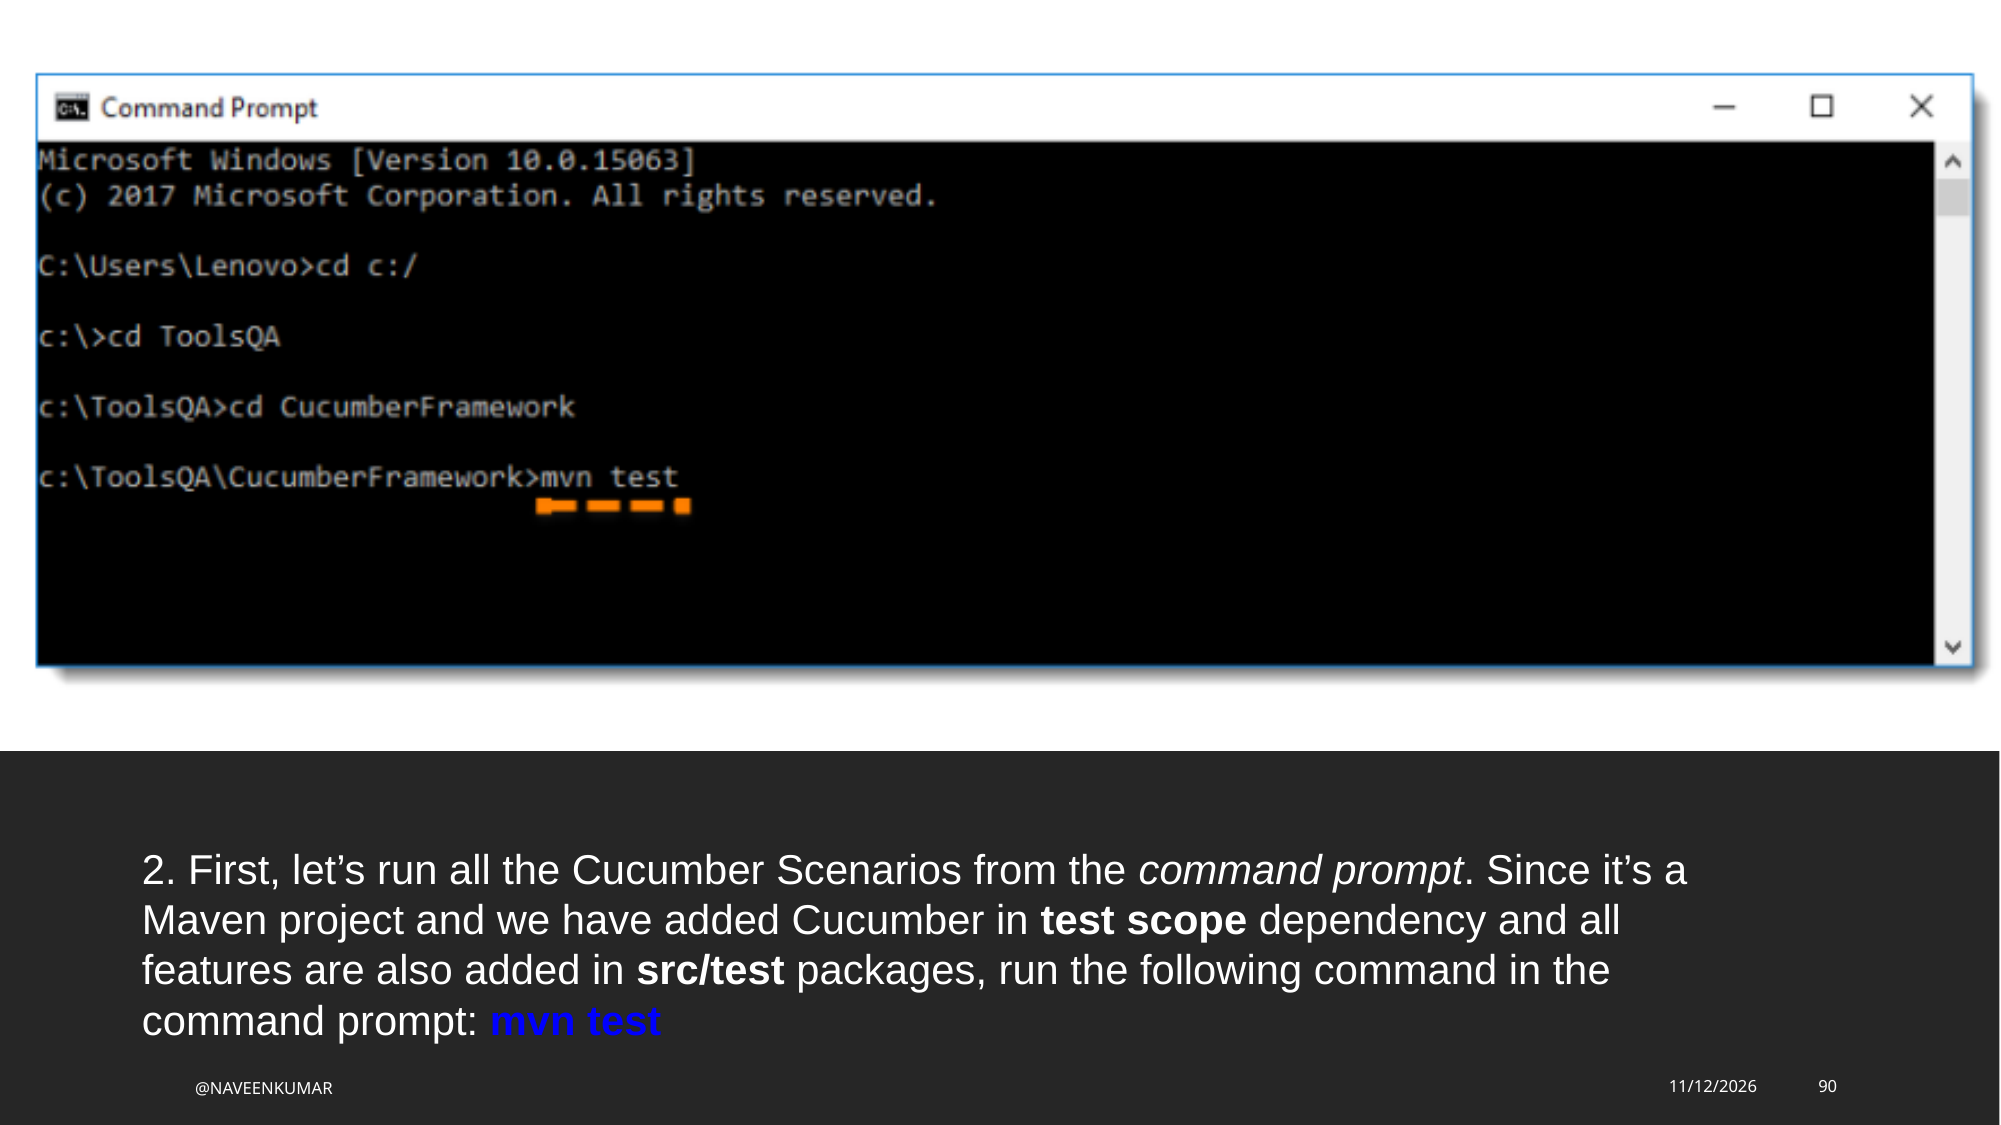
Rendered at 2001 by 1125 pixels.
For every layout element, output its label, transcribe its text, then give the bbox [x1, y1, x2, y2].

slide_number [1348, 1057, 1773, 1118]
footer @NAVEENKUMAR [180, 1057, 1299, 1118]
slide_number 90 [1803, 1057, 1932, 1118]
text_box 2. First, let’s run all the Cucumber Scenarios from the command prompt. Since it’s a Maven project and we have added Cucumber in test scope dependency and all features are also added in src/test packages, run the following command in the command prompt: mvn test [126, 843, 1786, 1064]
picture [0, 60, 2000, 702]
